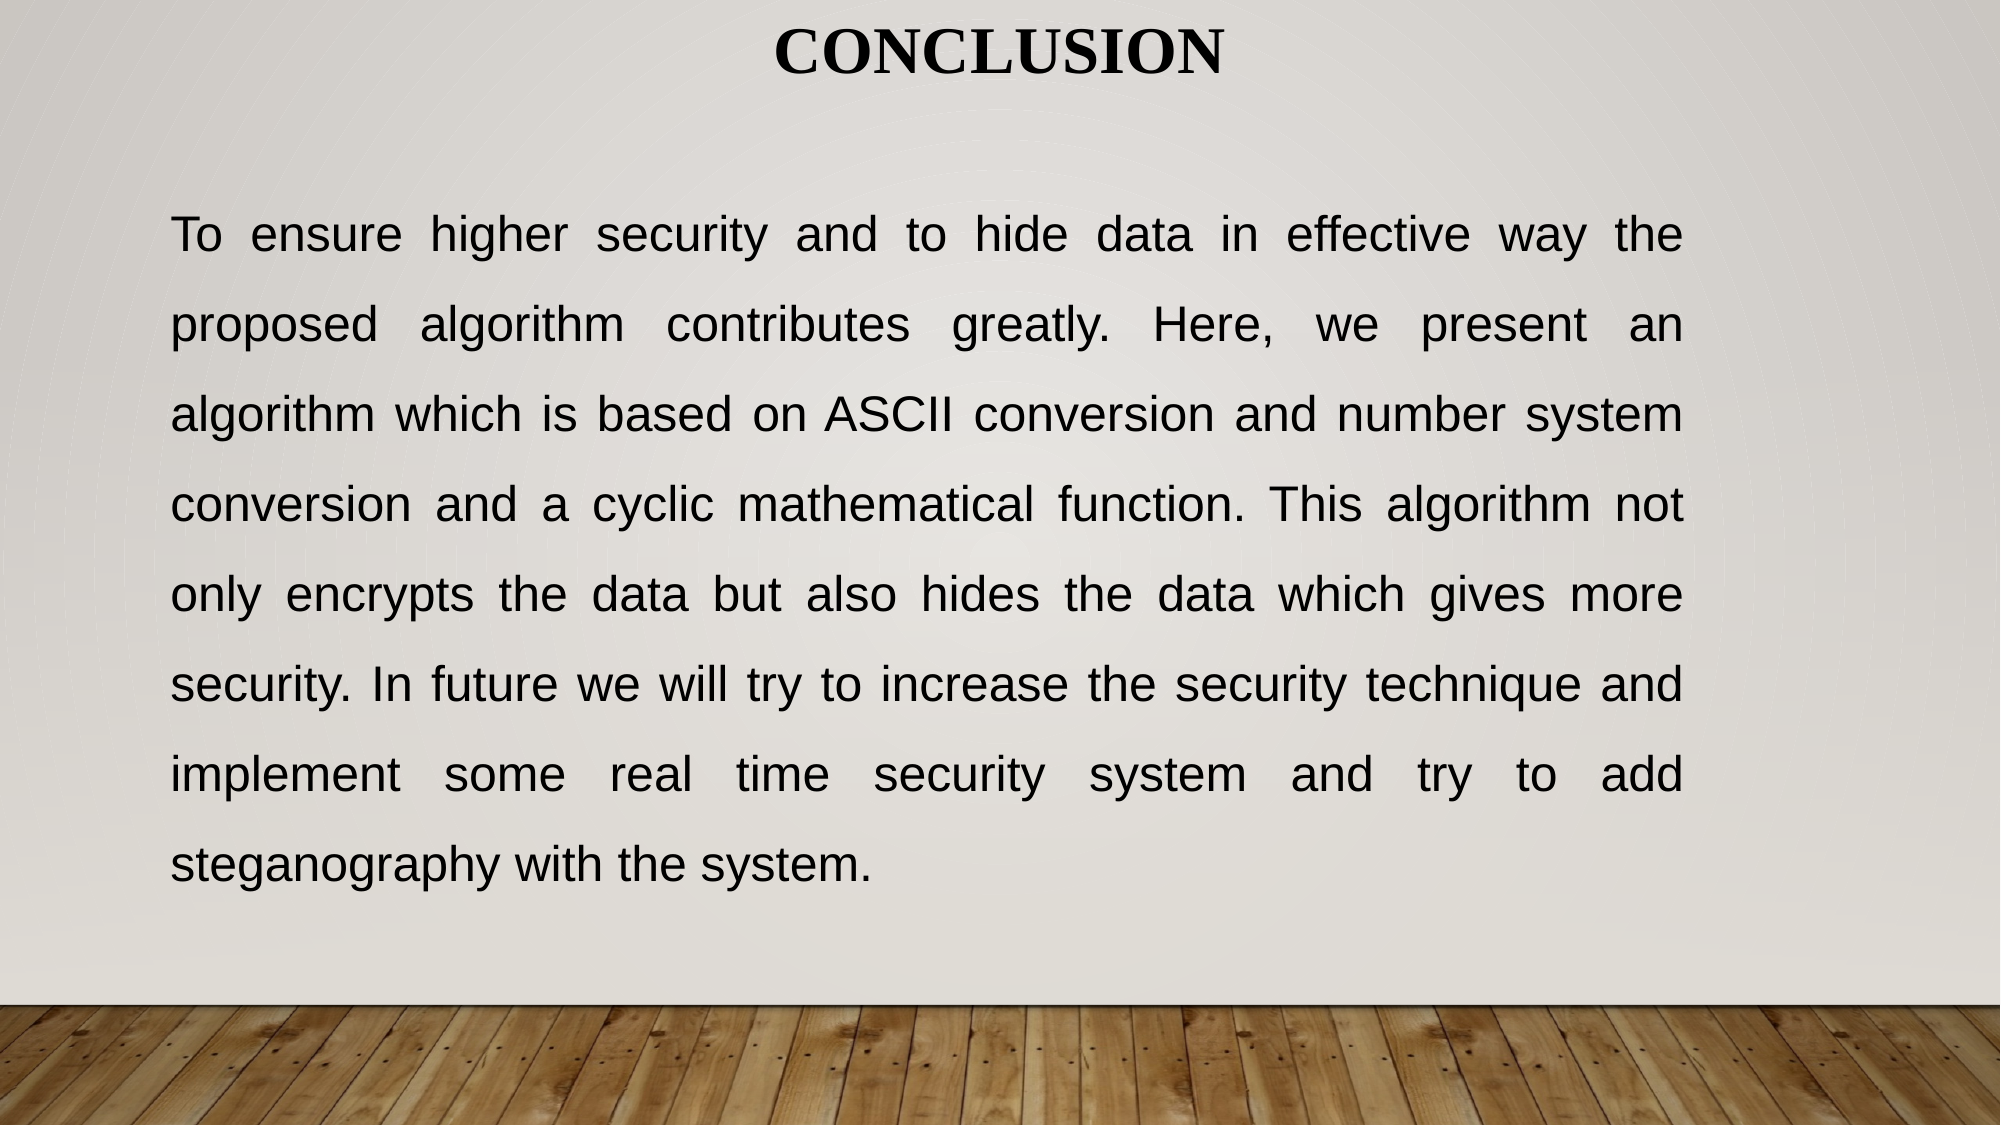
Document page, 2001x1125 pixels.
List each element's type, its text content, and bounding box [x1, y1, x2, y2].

picture [0, 1005, 2000, 1125]
text_box To ensure higher security and to hide data in effective way the proposed algorithm contributes greatly. Here, we present an algorithm which is based on ASCII conversion and number system conversion and a cyclic mathematical function. This algorithm not only encrypts the data but also hides the data which gives more security. In future we will try to increase the security technique and implement some real time security system and try to add steganography with the system. [155, 164, 1700, 900]
text_box CONCLUSION [499, 0, 1501, 95]
